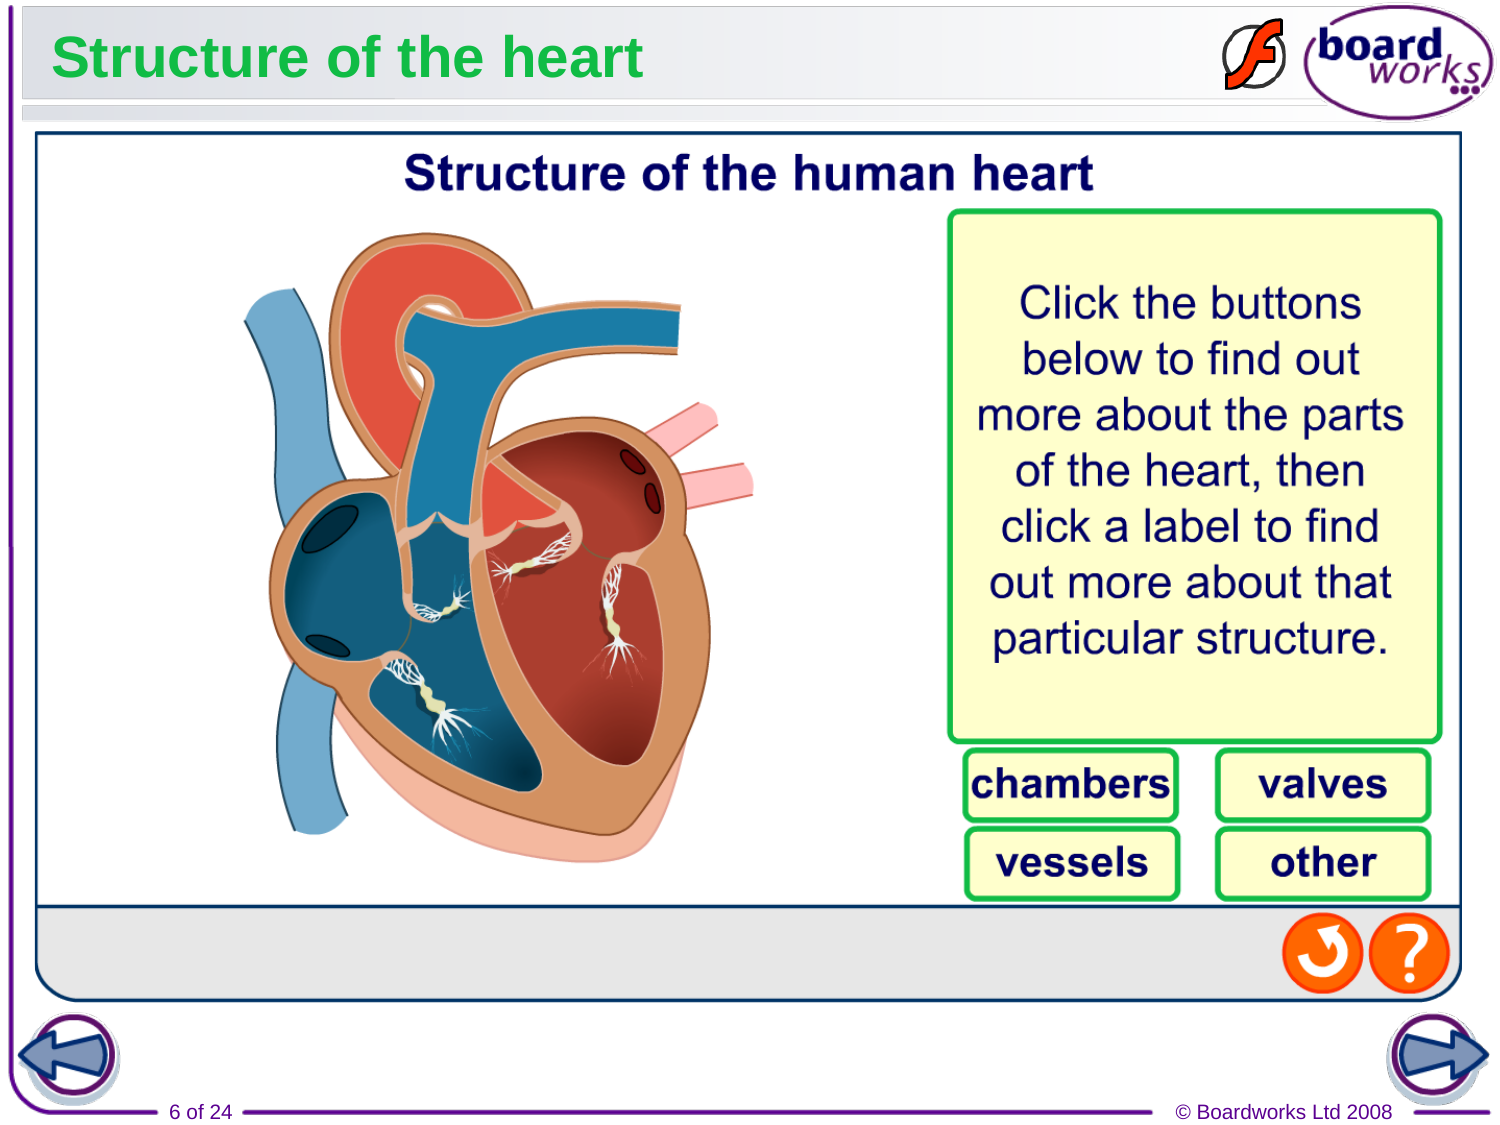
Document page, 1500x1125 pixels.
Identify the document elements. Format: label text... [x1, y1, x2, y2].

picture [0, 0, 1500, 1125]
title Structure of the heart [36, 8, 1225, 100]
